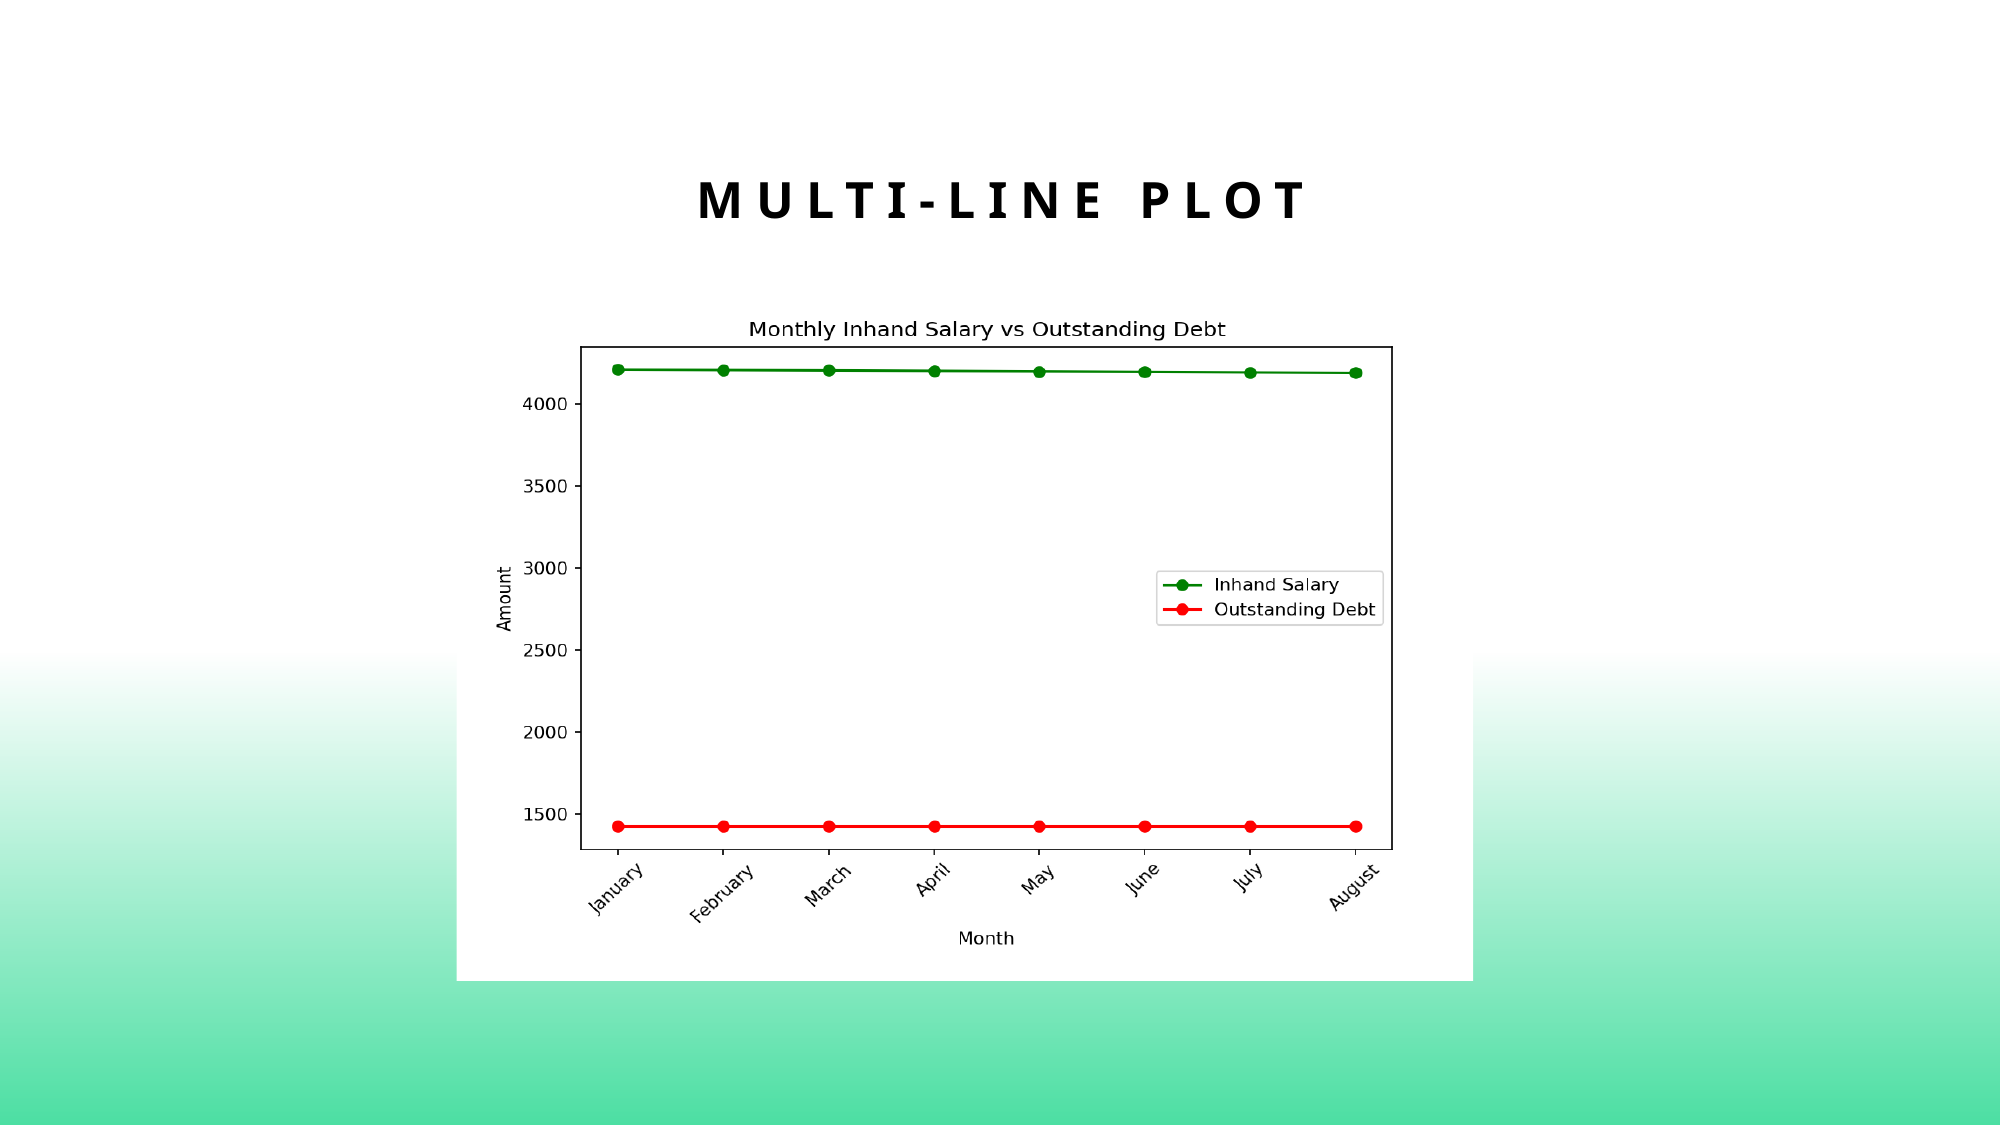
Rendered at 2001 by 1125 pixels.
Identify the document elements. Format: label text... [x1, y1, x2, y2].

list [456, 277, 1474, 981]
title Multi-Line Plot [156, 124, 1844, 237]
